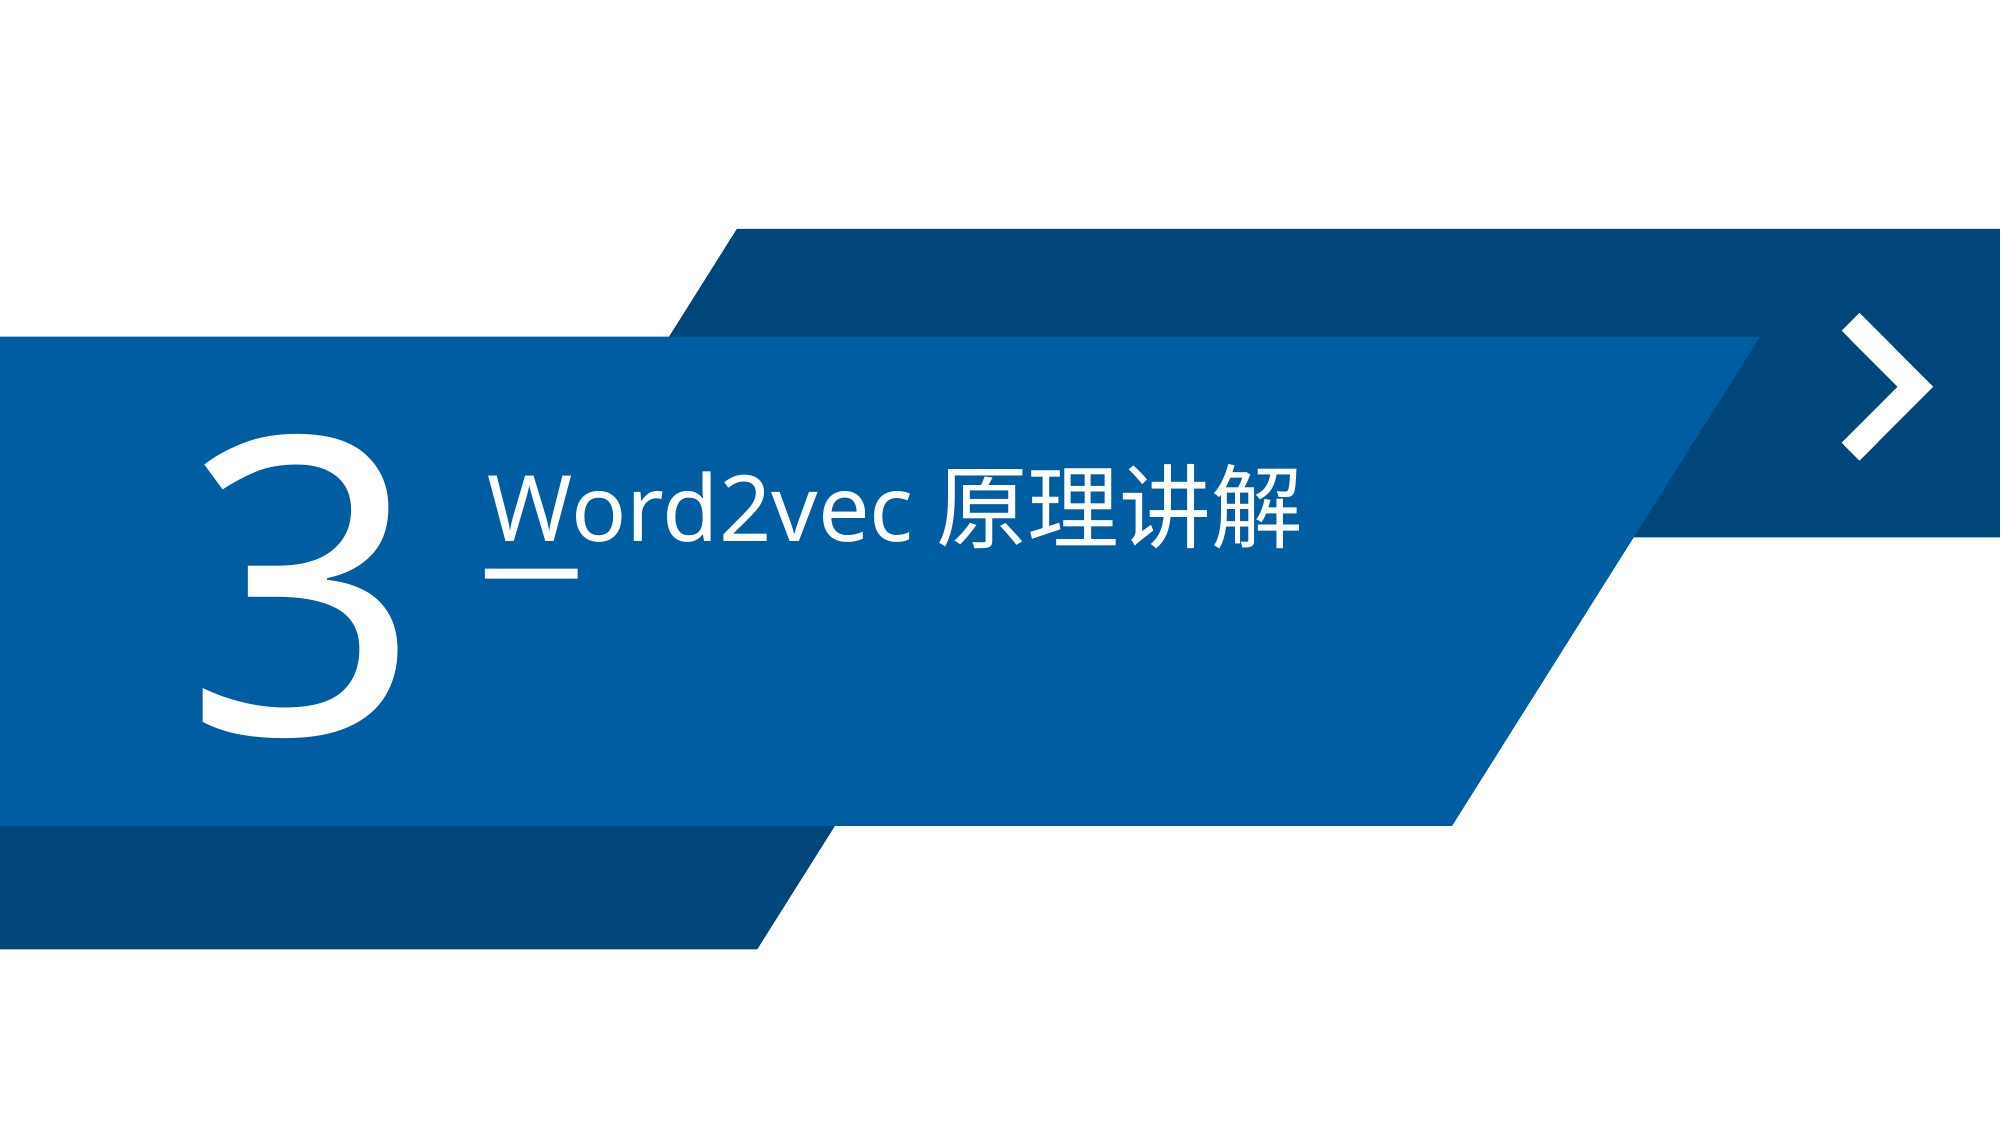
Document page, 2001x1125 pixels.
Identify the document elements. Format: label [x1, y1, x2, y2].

text_box [0, 228, 2000, 950]
